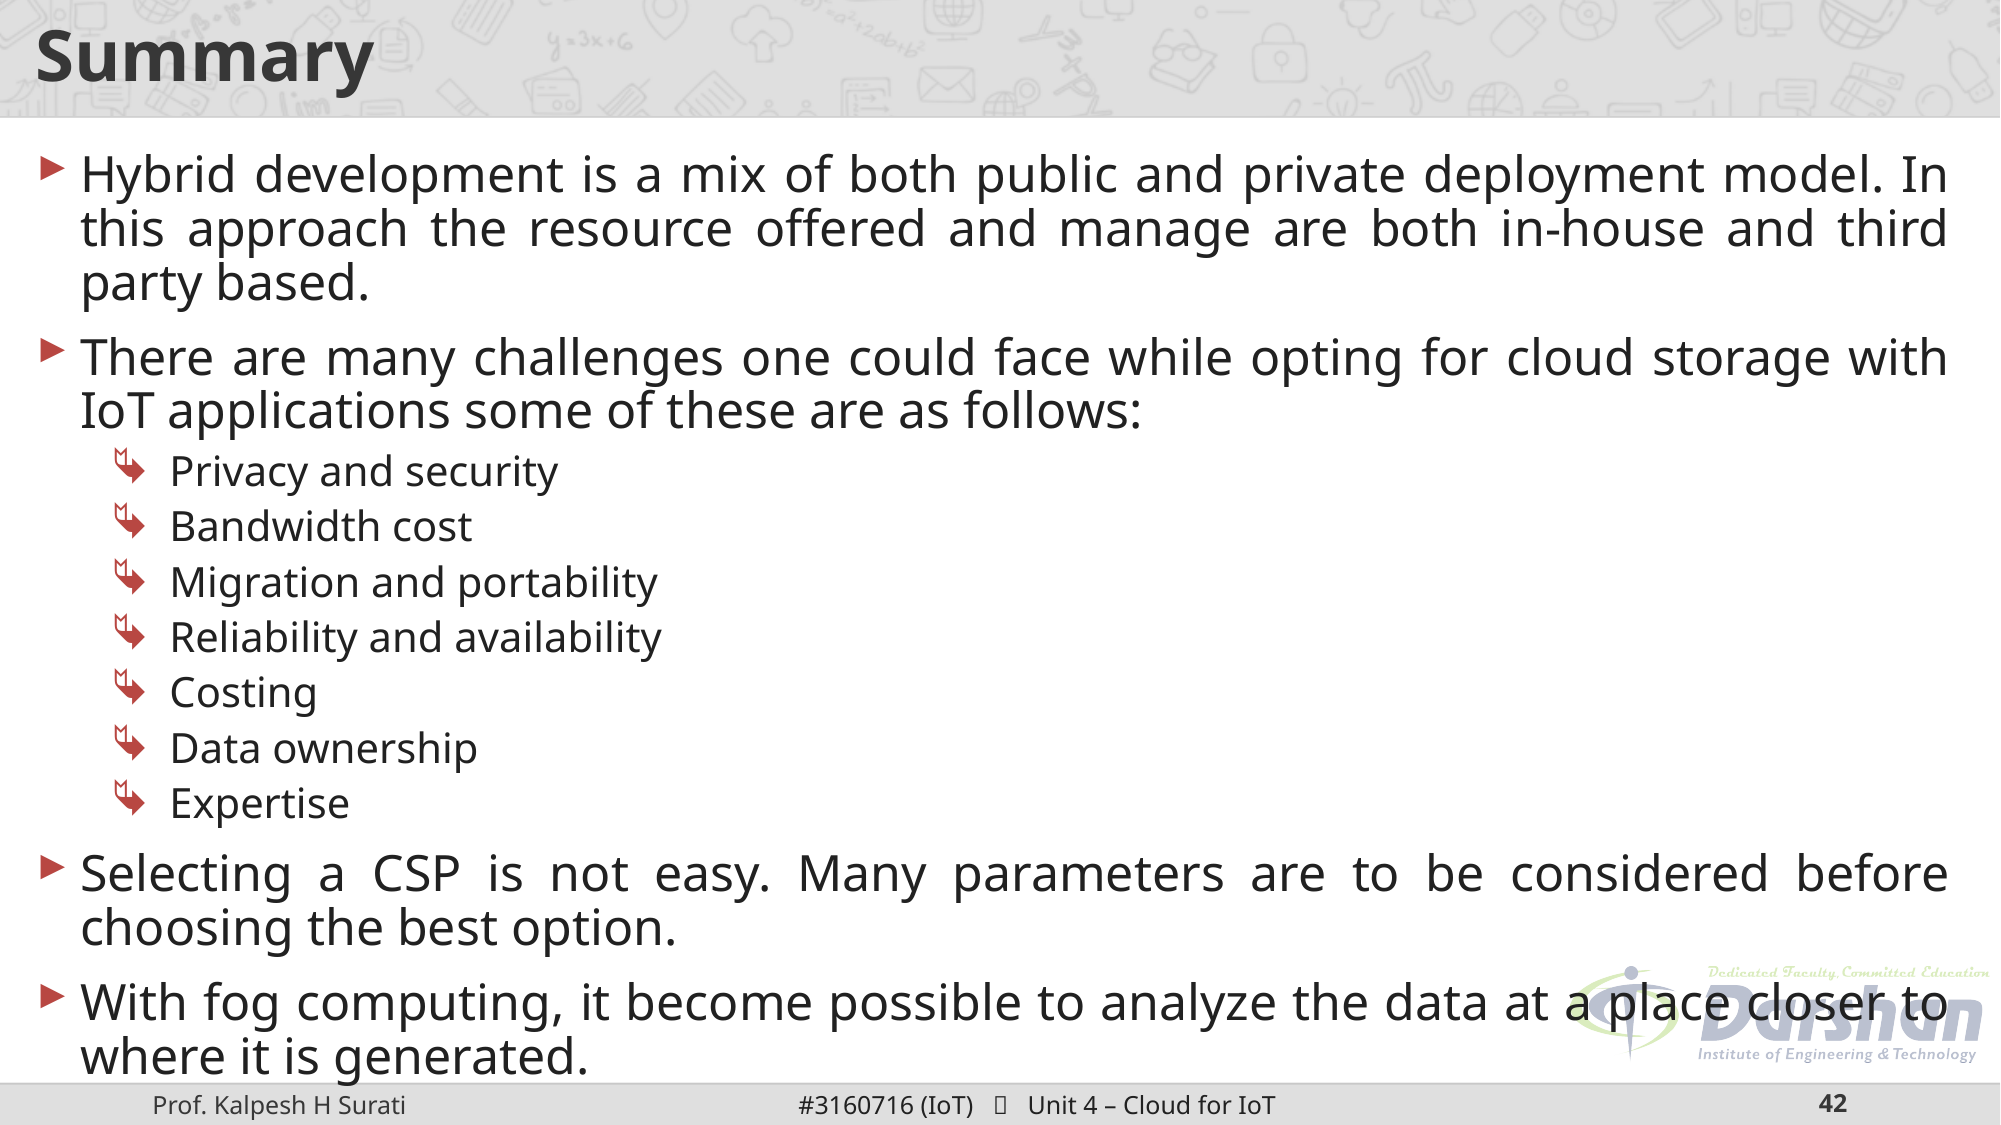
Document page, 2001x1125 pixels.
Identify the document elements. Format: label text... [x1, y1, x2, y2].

list Hybrid development is a mix of both public and private deployment model. In this approach the resource offered and manage are both in-house and third party based. There are many challenges one could face while opting for cloud storage with IoT applications some of these are as follows: Privacy and security Bandwidth cost Migration and portability Reliability and availability Costing Data ownership Expertise Selecting a CSP is not easy. Many parameters are to be considered before choosing the best option. With fog computing, it become possible to analyze the data at a place closer to where it is generated. [21, 141, 1967, 1029]
title Summary [0, 0, 2000, 117]
